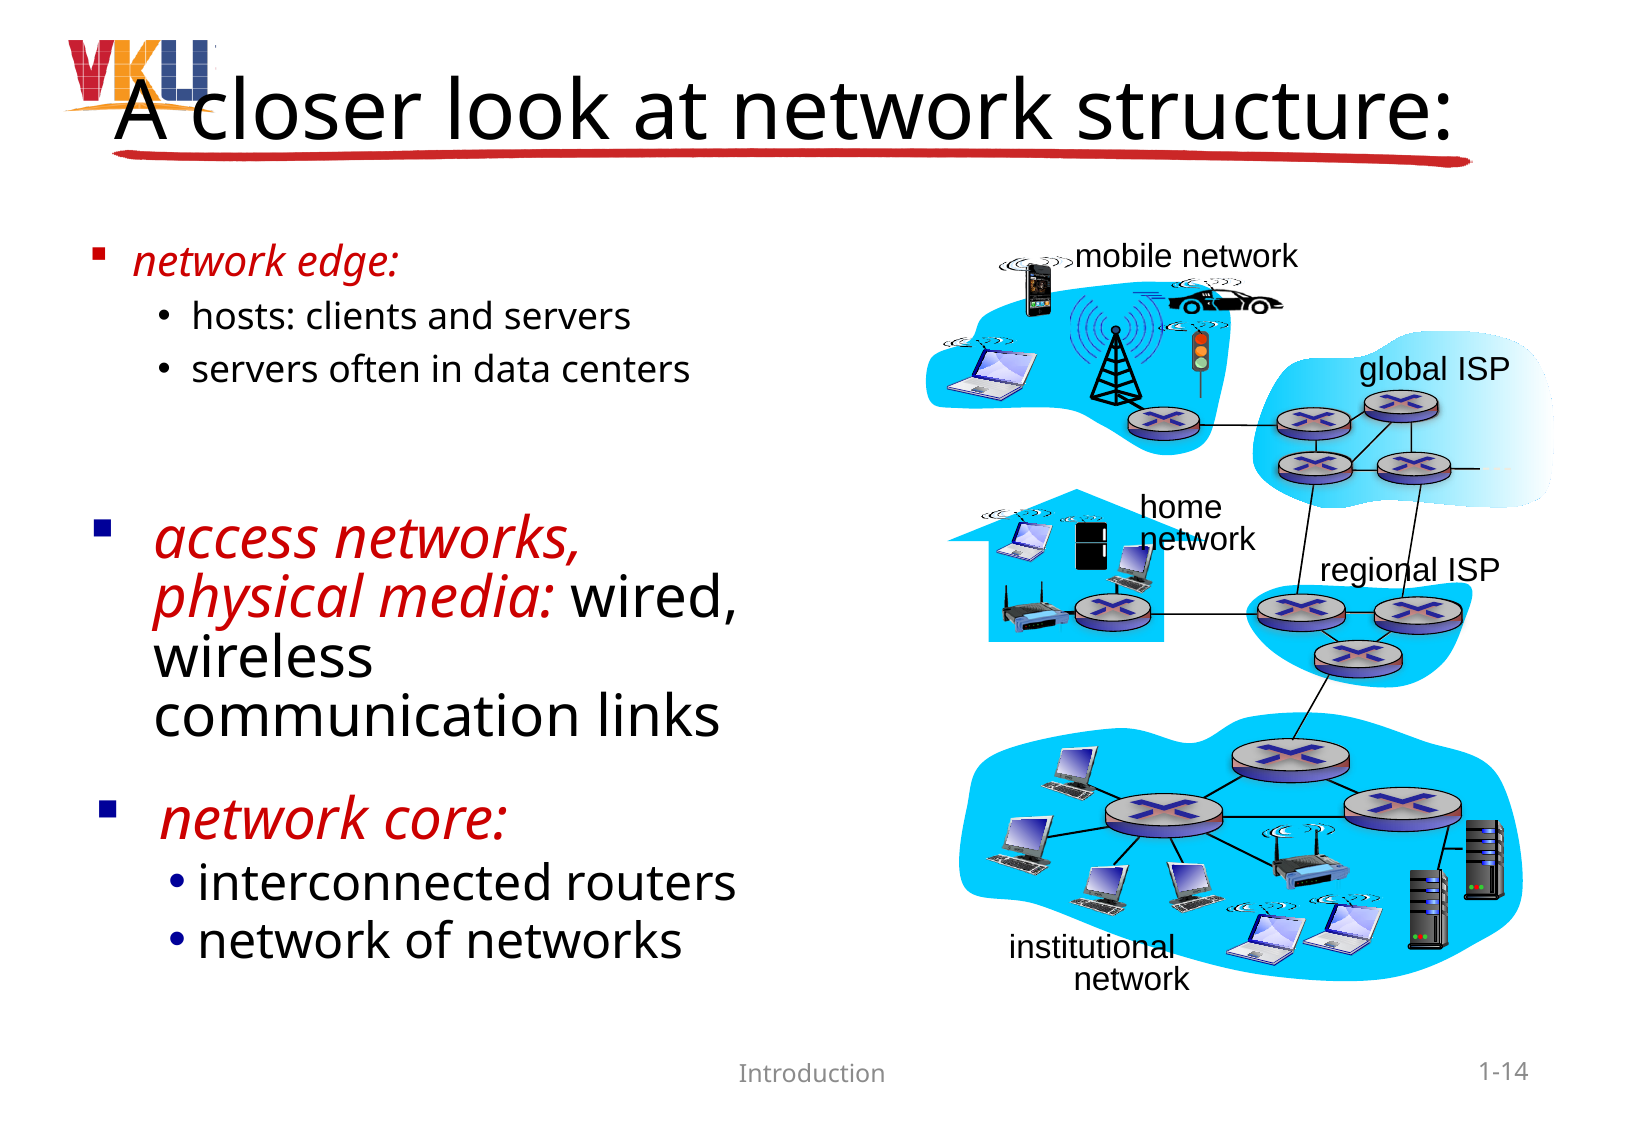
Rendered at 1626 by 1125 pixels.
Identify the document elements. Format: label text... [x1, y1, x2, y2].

slide_number 1-14 [1164, 1042, 1544, 1103]
picture [54, 27, 222, 122]
footer Introduction [555, 1042, 1070, 1103]
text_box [924, 226, 1556, 1006]
title A closer look at network structure: [94, 33, 1476, 180]
text_box access networks, physical media: wired, wireless communication links [74, 503, 791, 736]
list network edge: hosts: clients and servers servers often in data centers [74, 226, 822, 399]
picture [106, 143, 1488, 173]
text_box network core: interconnected routers network of networks [79, 784, 757, 1018]
